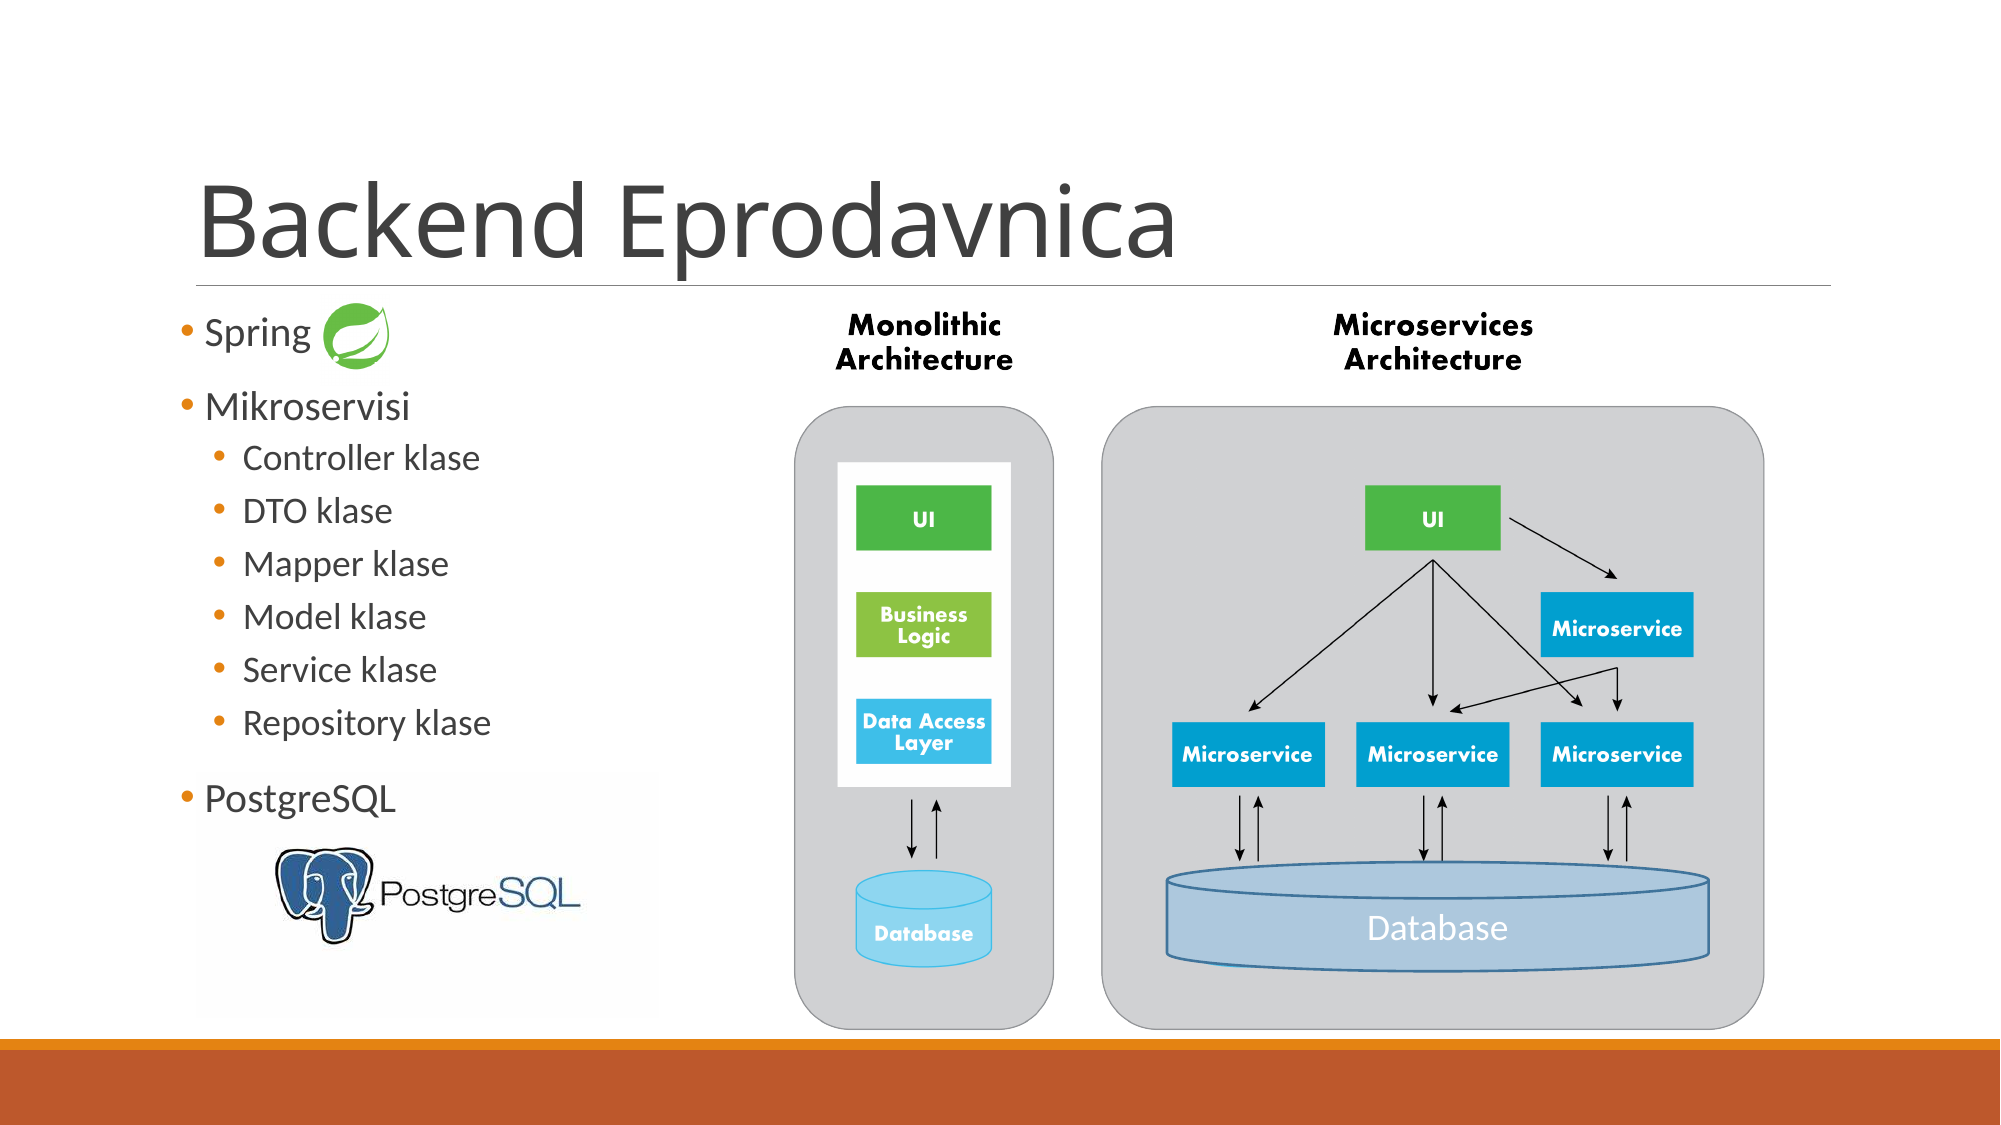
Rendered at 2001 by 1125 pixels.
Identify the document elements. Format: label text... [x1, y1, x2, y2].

picture [319, 293, 391, 387]
title Backend Eprodavnica [180, 47, 1830, 285]
picture [195, 771, 659, 1020]
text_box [720, 236, 1831, 1099]
list Spring Mikroservisi Controller klase DTO klase Mapper klase Model klase Service klase Repository klase PostgreSQL [180, 302, 717, 963]
